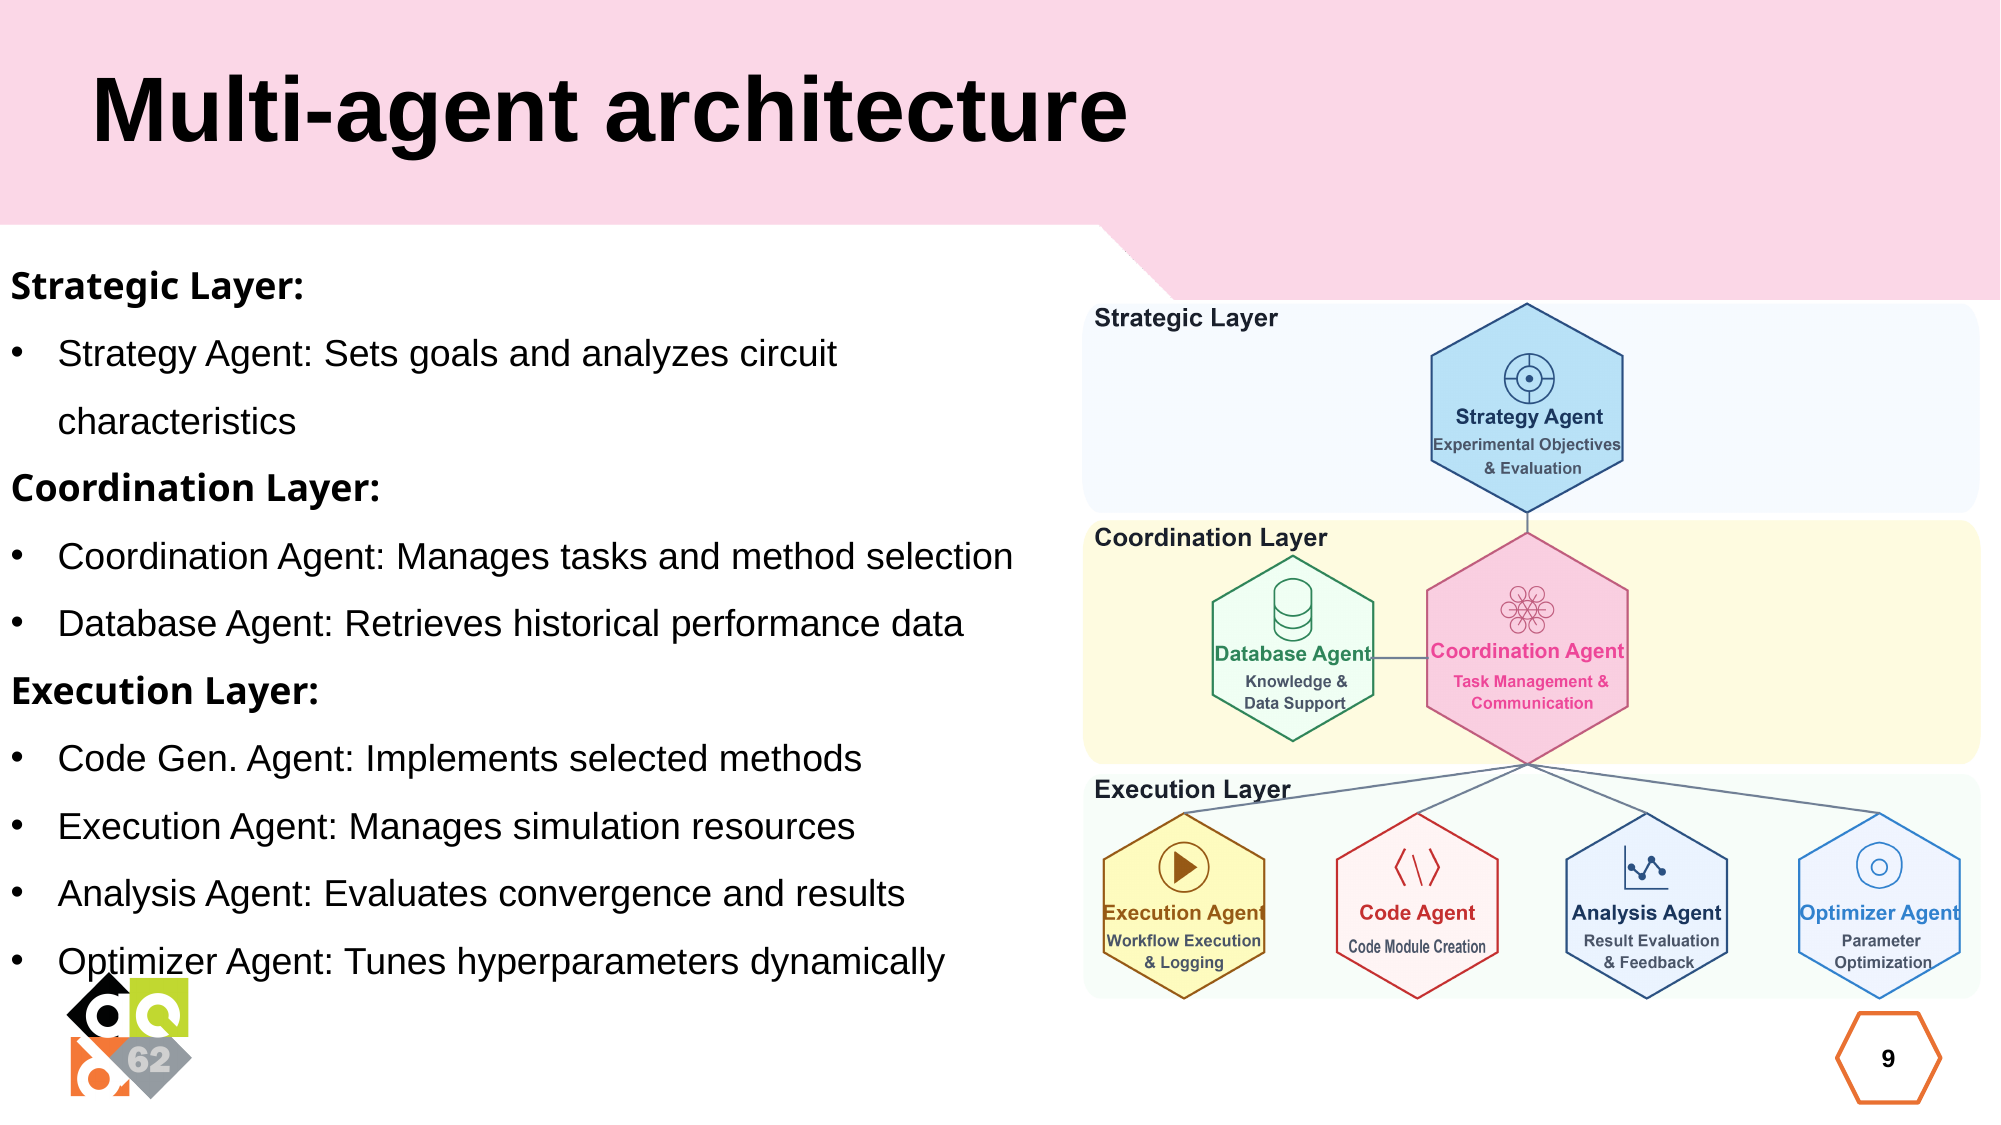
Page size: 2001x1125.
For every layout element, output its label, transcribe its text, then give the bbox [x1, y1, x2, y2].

title Multi-agent architecture [76, 3, 1936, 221]
picture [0, 0, 2001, 300]
picture [1082, 302, 1981, 1000]
text_box Strategic Layer: Strategy Agent: Sets goals and analyzes circuit characteristics Coordination Layer: Coordination Agent: Manages tasks and method selection Database Agent: Retrieves historical performance data Execution Layer: Code Gen. Agent: Implements selected methods Execution Agent: Manages simulation resources Analysis Agent: Evaluates convergence and results Optimizer Agent: Tunes hyperparameters dynamically [0, 231, 1083, 989]
picture [41, 989, 218, 1125]
slide_number 9 [1835, 1011, 1943, 1105]
